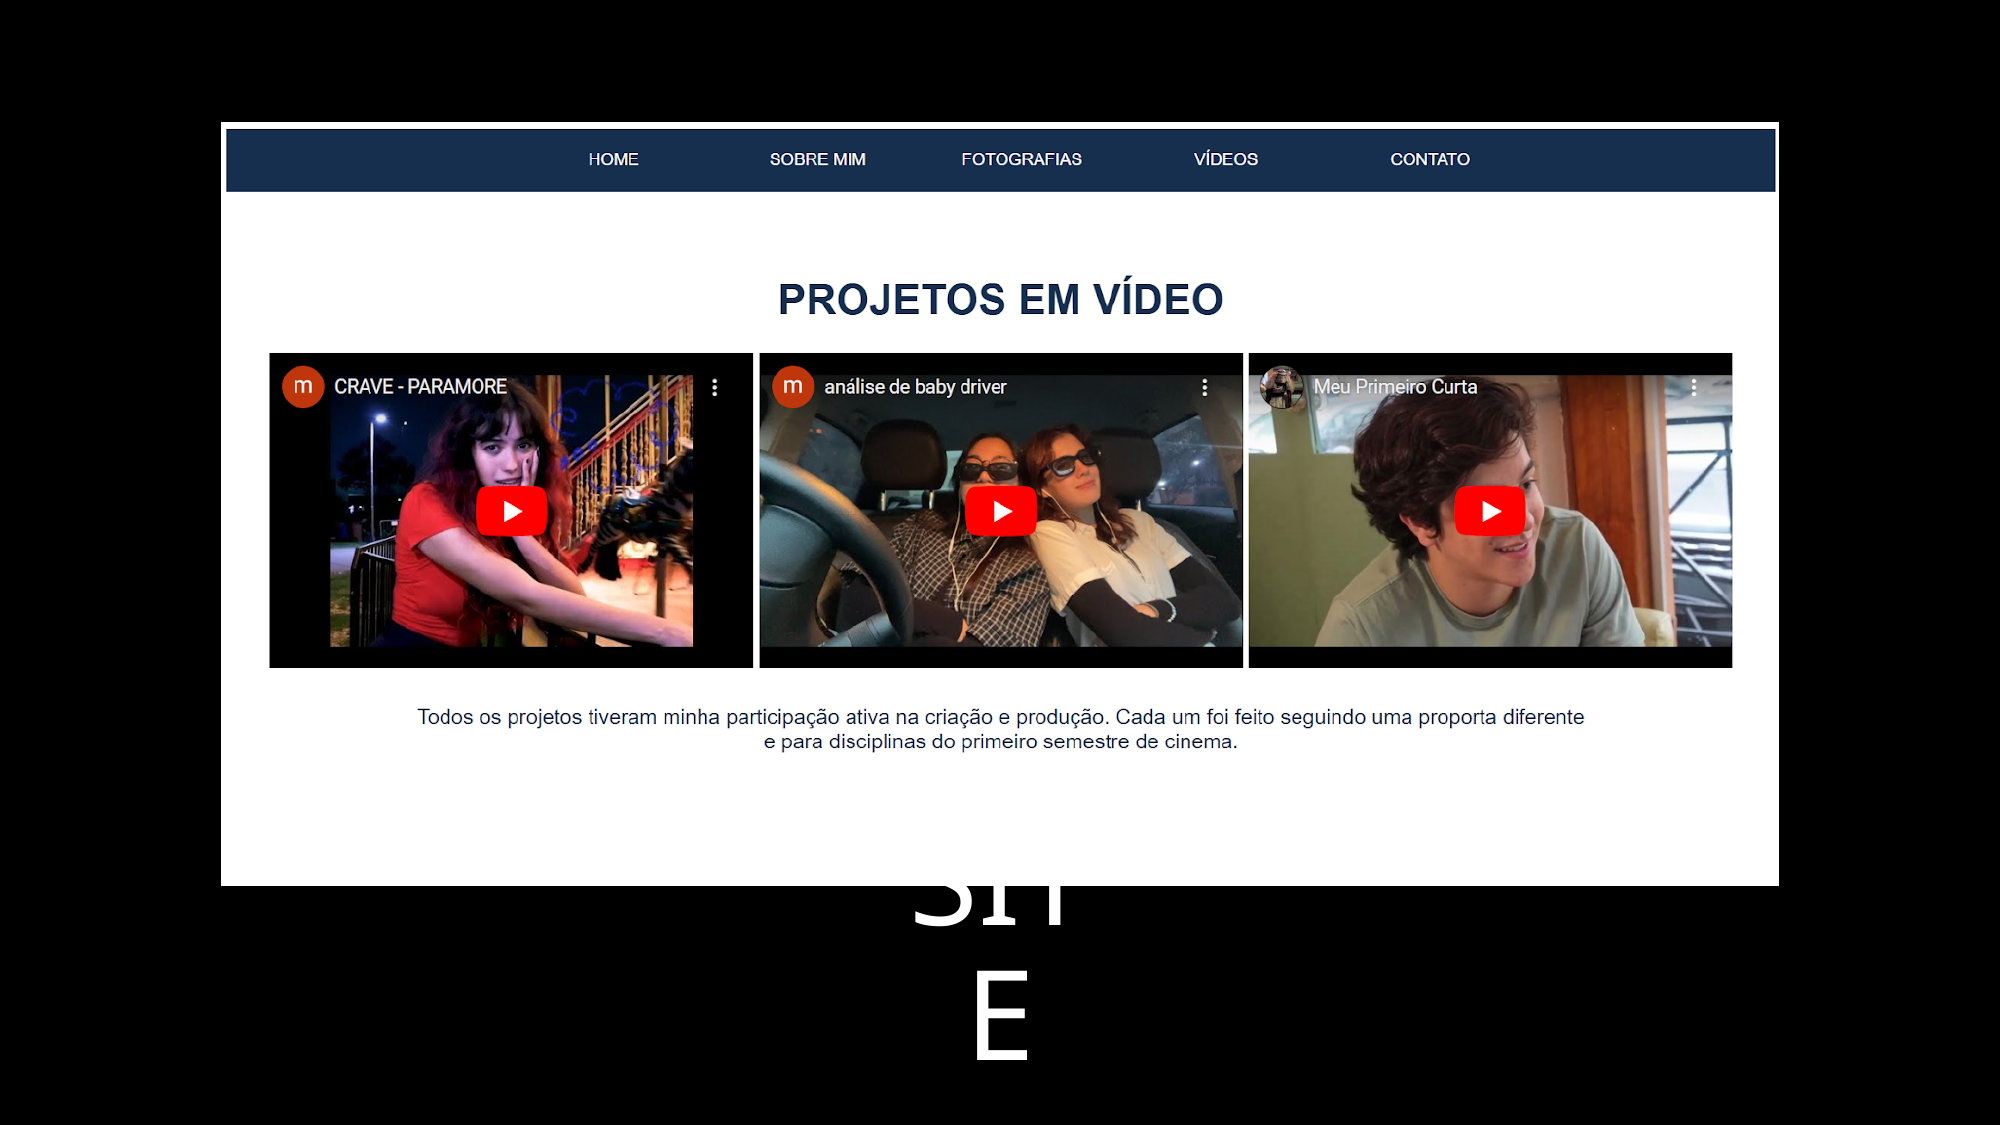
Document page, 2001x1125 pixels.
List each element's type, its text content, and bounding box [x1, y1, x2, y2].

picture [220, 121, 1780, 886]
title SITE [862, 933, 1138, 1096]
